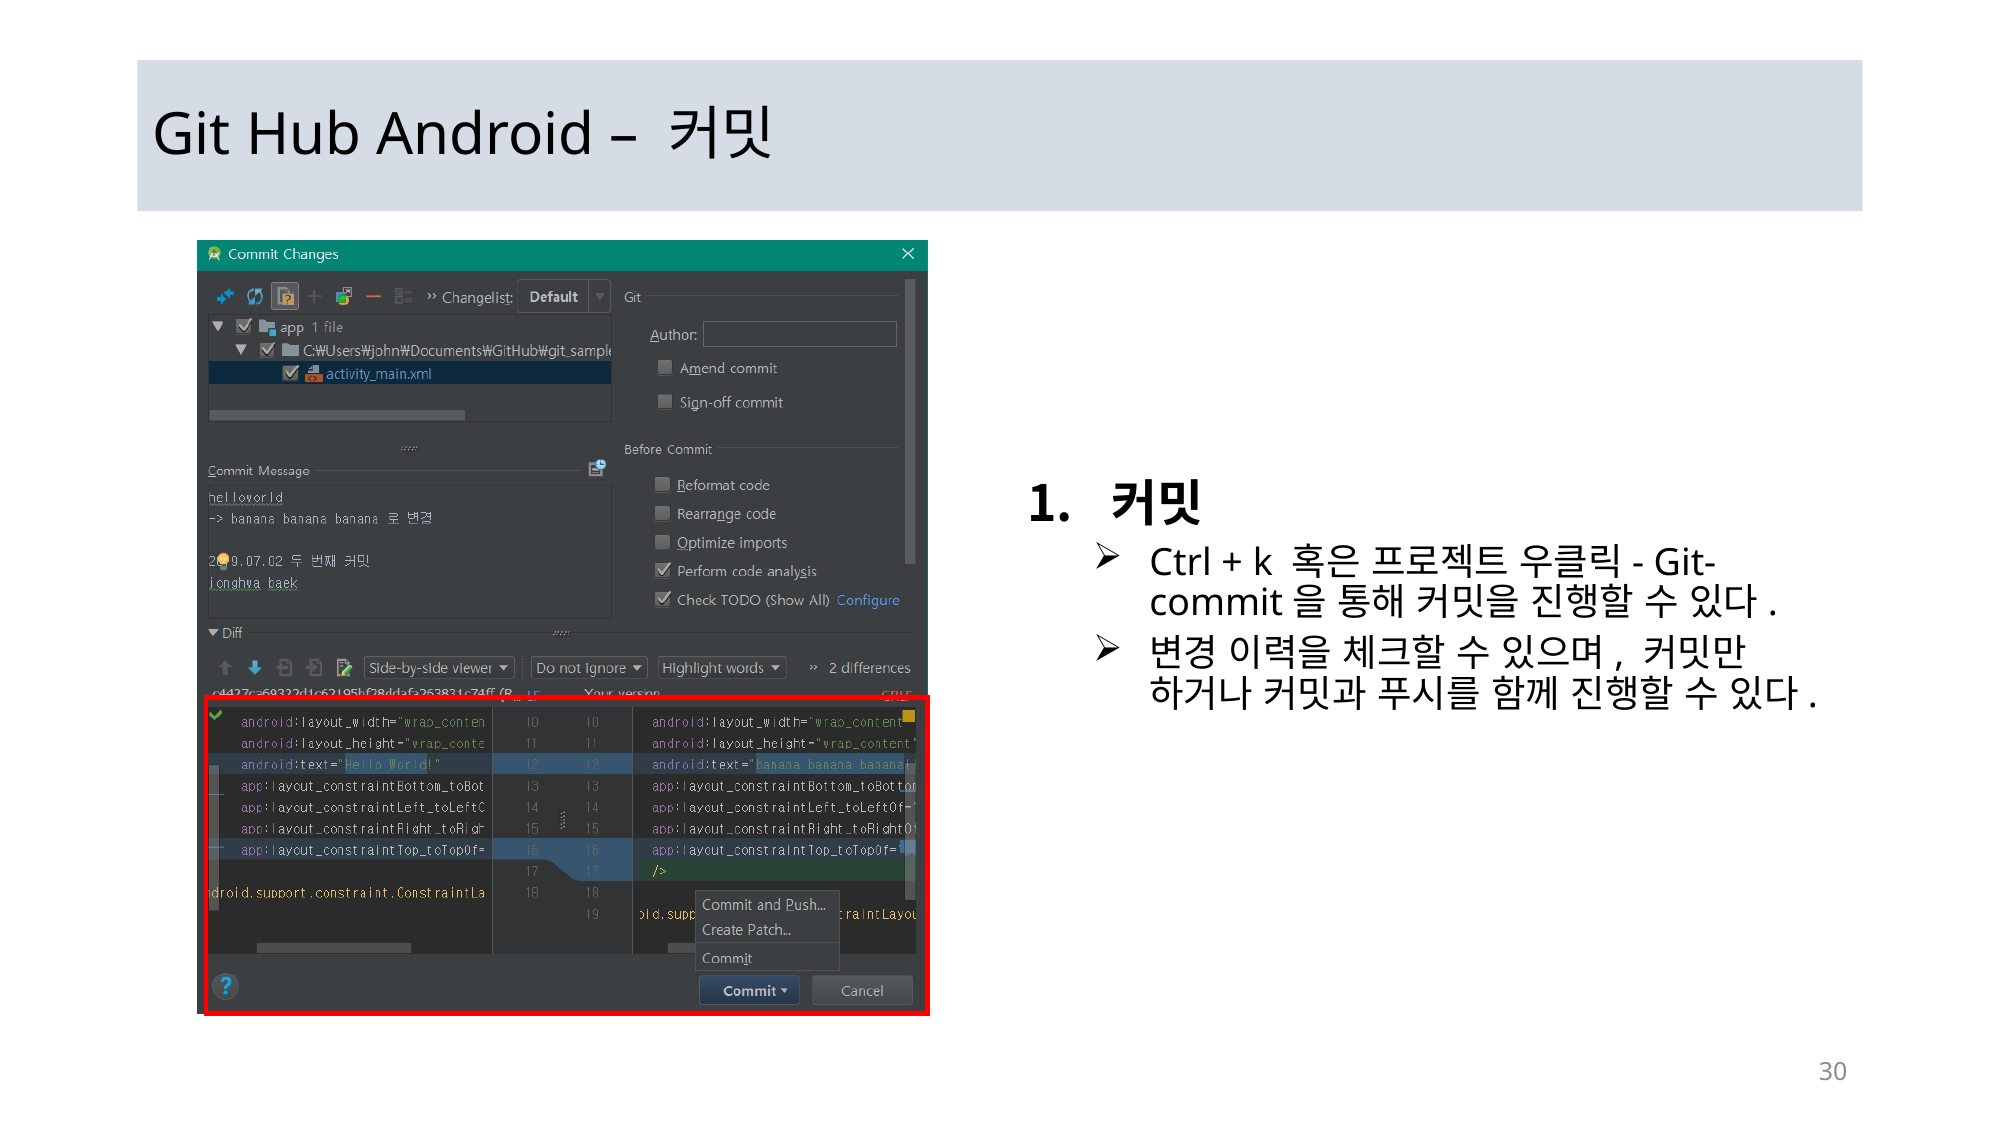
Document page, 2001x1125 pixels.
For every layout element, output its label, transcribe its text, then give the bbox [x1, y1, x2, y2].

list 커밋 Ctrl + k 혹은 프로젝트 우클릭- Git- commit을 통해 커밋을 진행할 수 있다. 변경 이력을 체크할 수 있으며, 커밋만 하거나 커밋과 푸시를 함께 진행할 수 있다. [1012, 240, 1863, 1014]
slide_number 30 [1412, 1042, 1863, 1103]
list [197, 240, 928, 1014]
title Git Hub Android – 커밋 [137, 59, 1863, 212]
